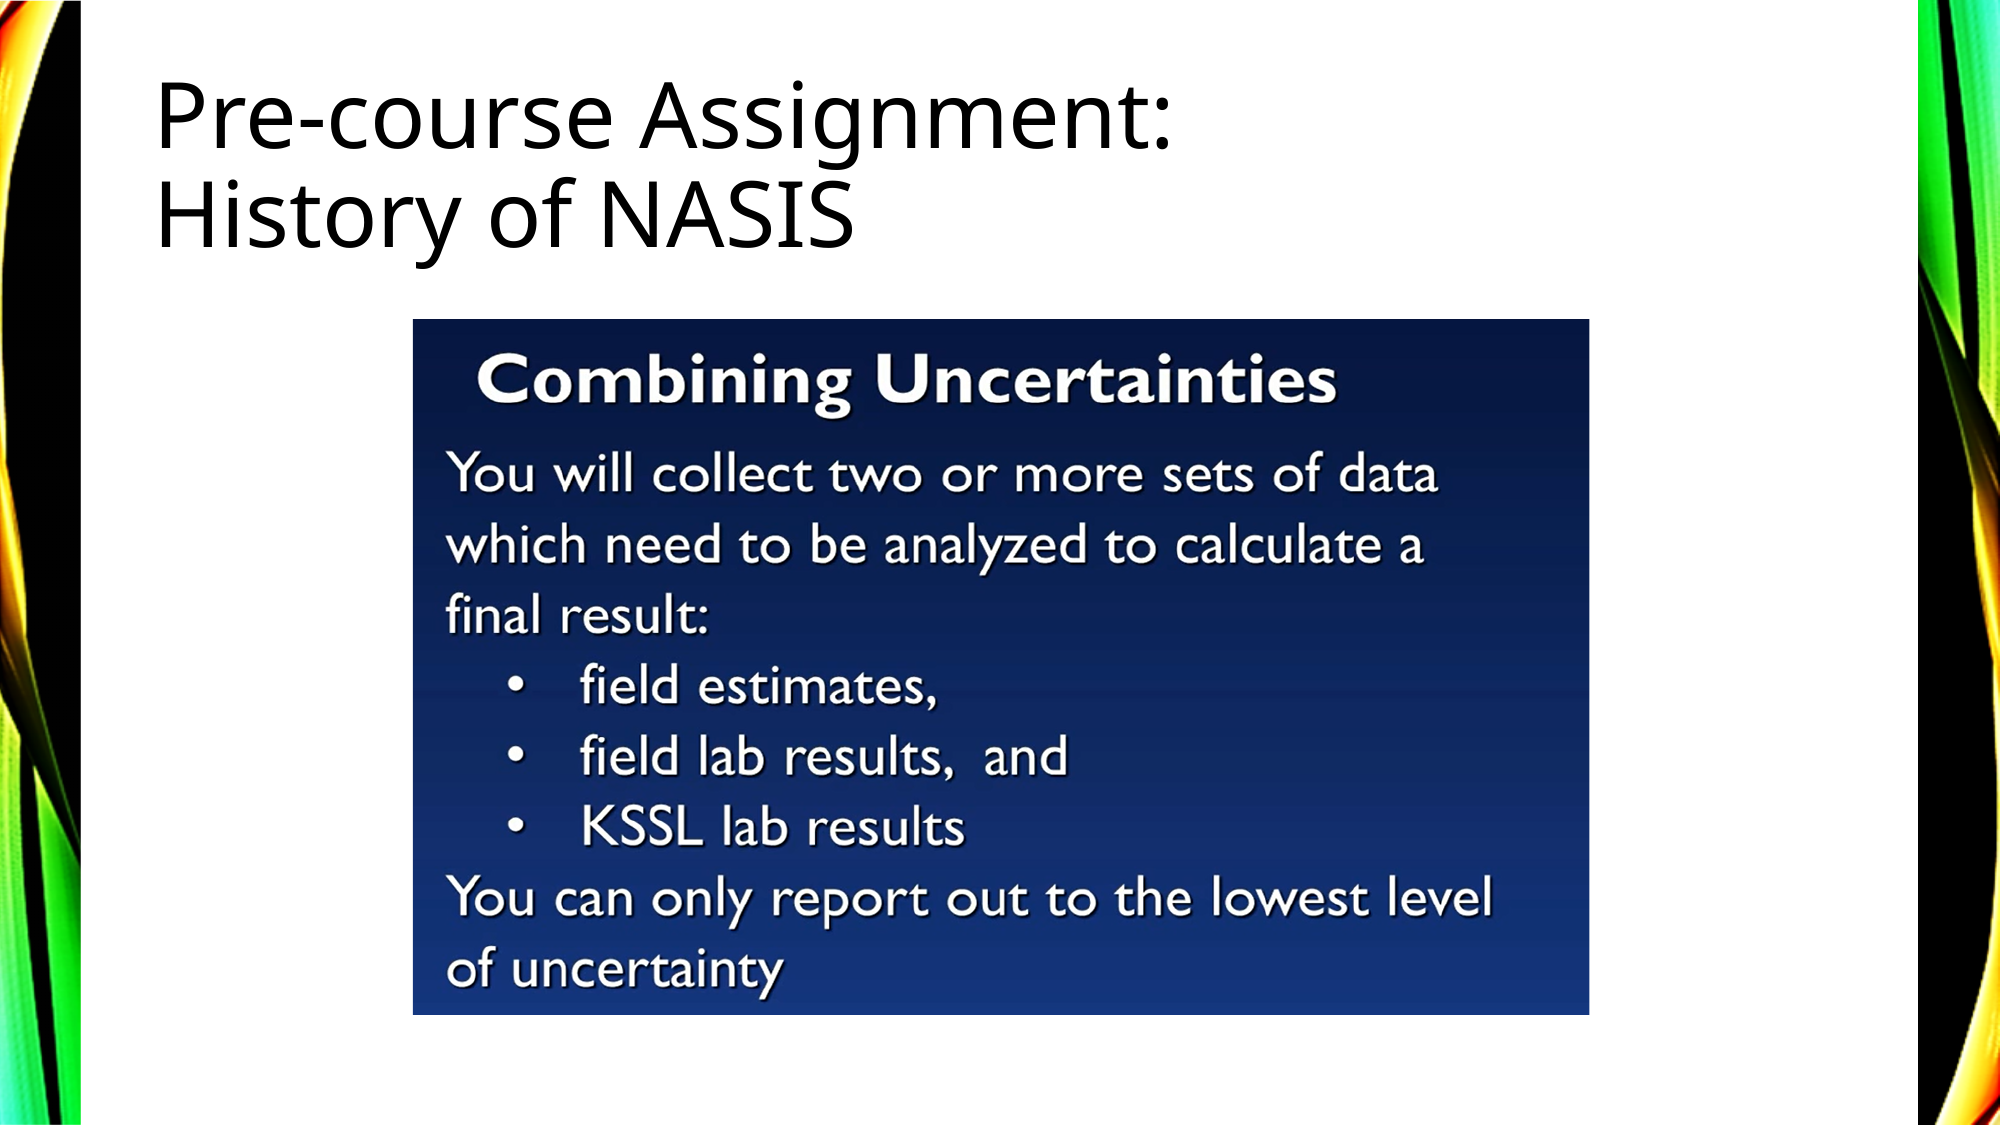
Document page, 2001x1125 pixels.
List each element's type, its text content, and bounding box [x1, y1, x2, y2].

picture [0, 1, 80, 1124]
picture [1918, 0, 2000, 1125]
picture [412, 319, 1590, 1015]
title Pre-course Assignment: History of NASIS [138, 60, 1864, 278]
